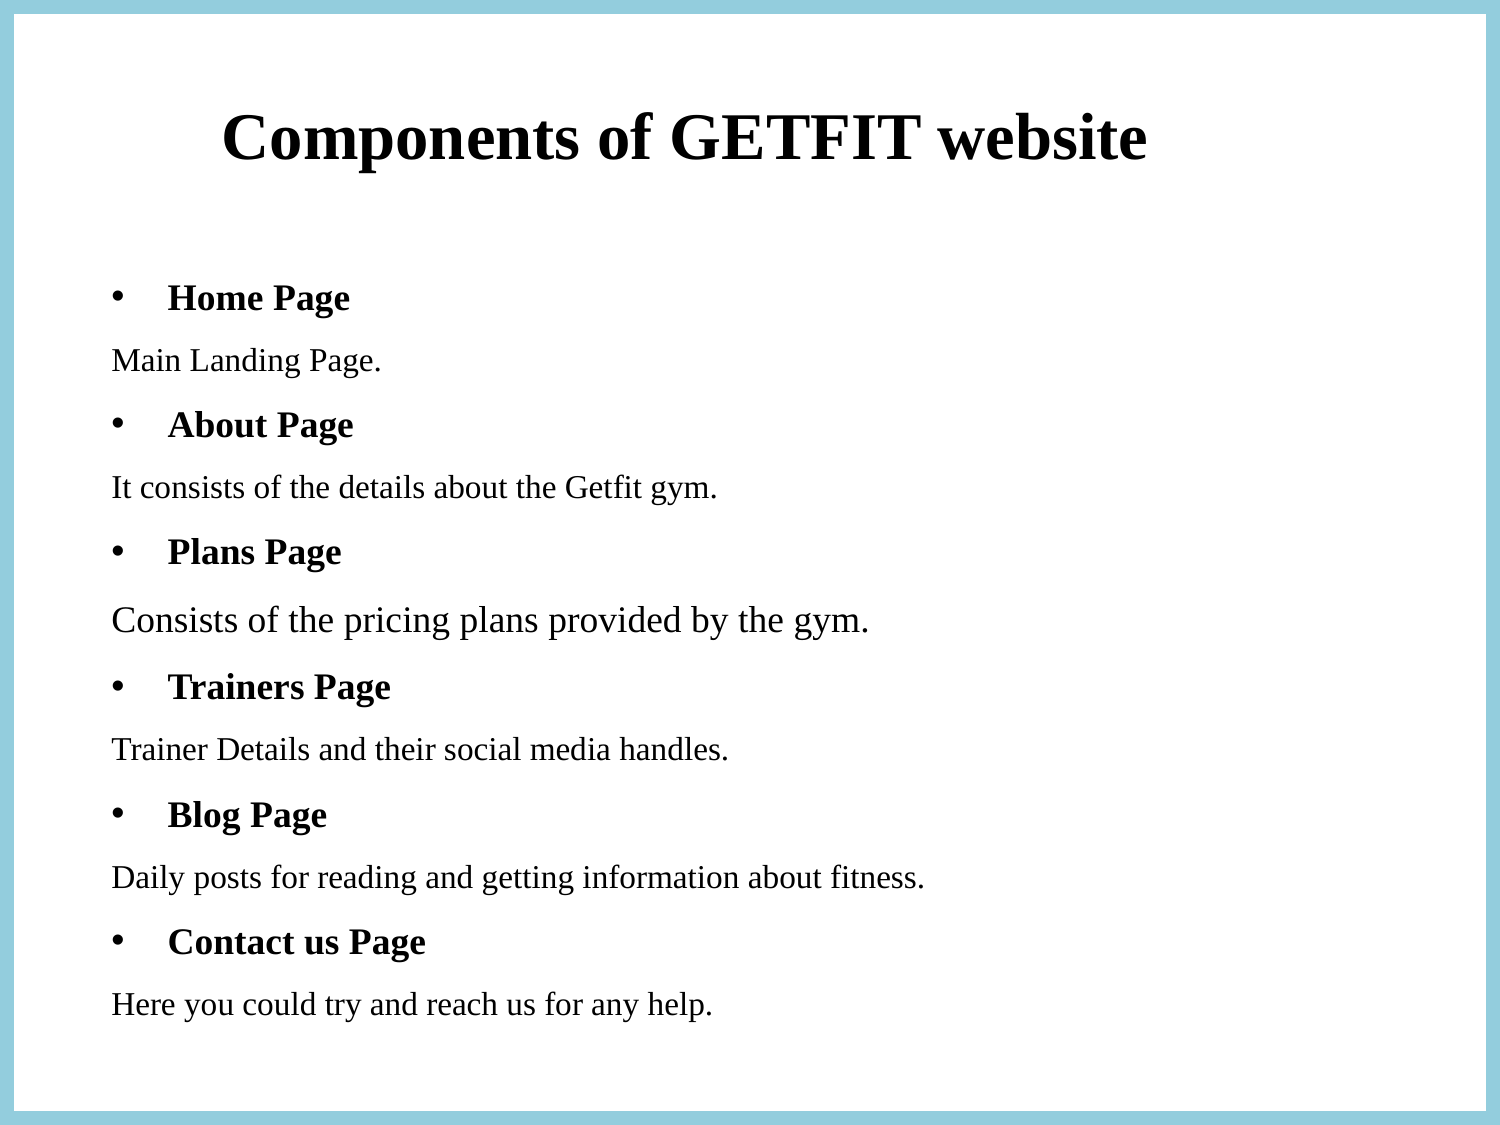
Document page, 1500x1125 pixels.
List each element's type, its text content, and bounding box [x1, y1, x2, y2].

text_box [0, 0, 1500, 1125]
text_box Home Page Main Landing Page. About Page It consists of the details about the Getfit gym. Plans Page Consists of the pricing plans provided by the gym. Trainers Page Trainer Details and their social media handles. Blog Page Daily posts for reading and getting information about fitness. Contact us Page Here you could try and reach us for any help. [96, 242, 1319, 1125]
text_box Components of GETFIT website [206, 85, 1500, 180]
